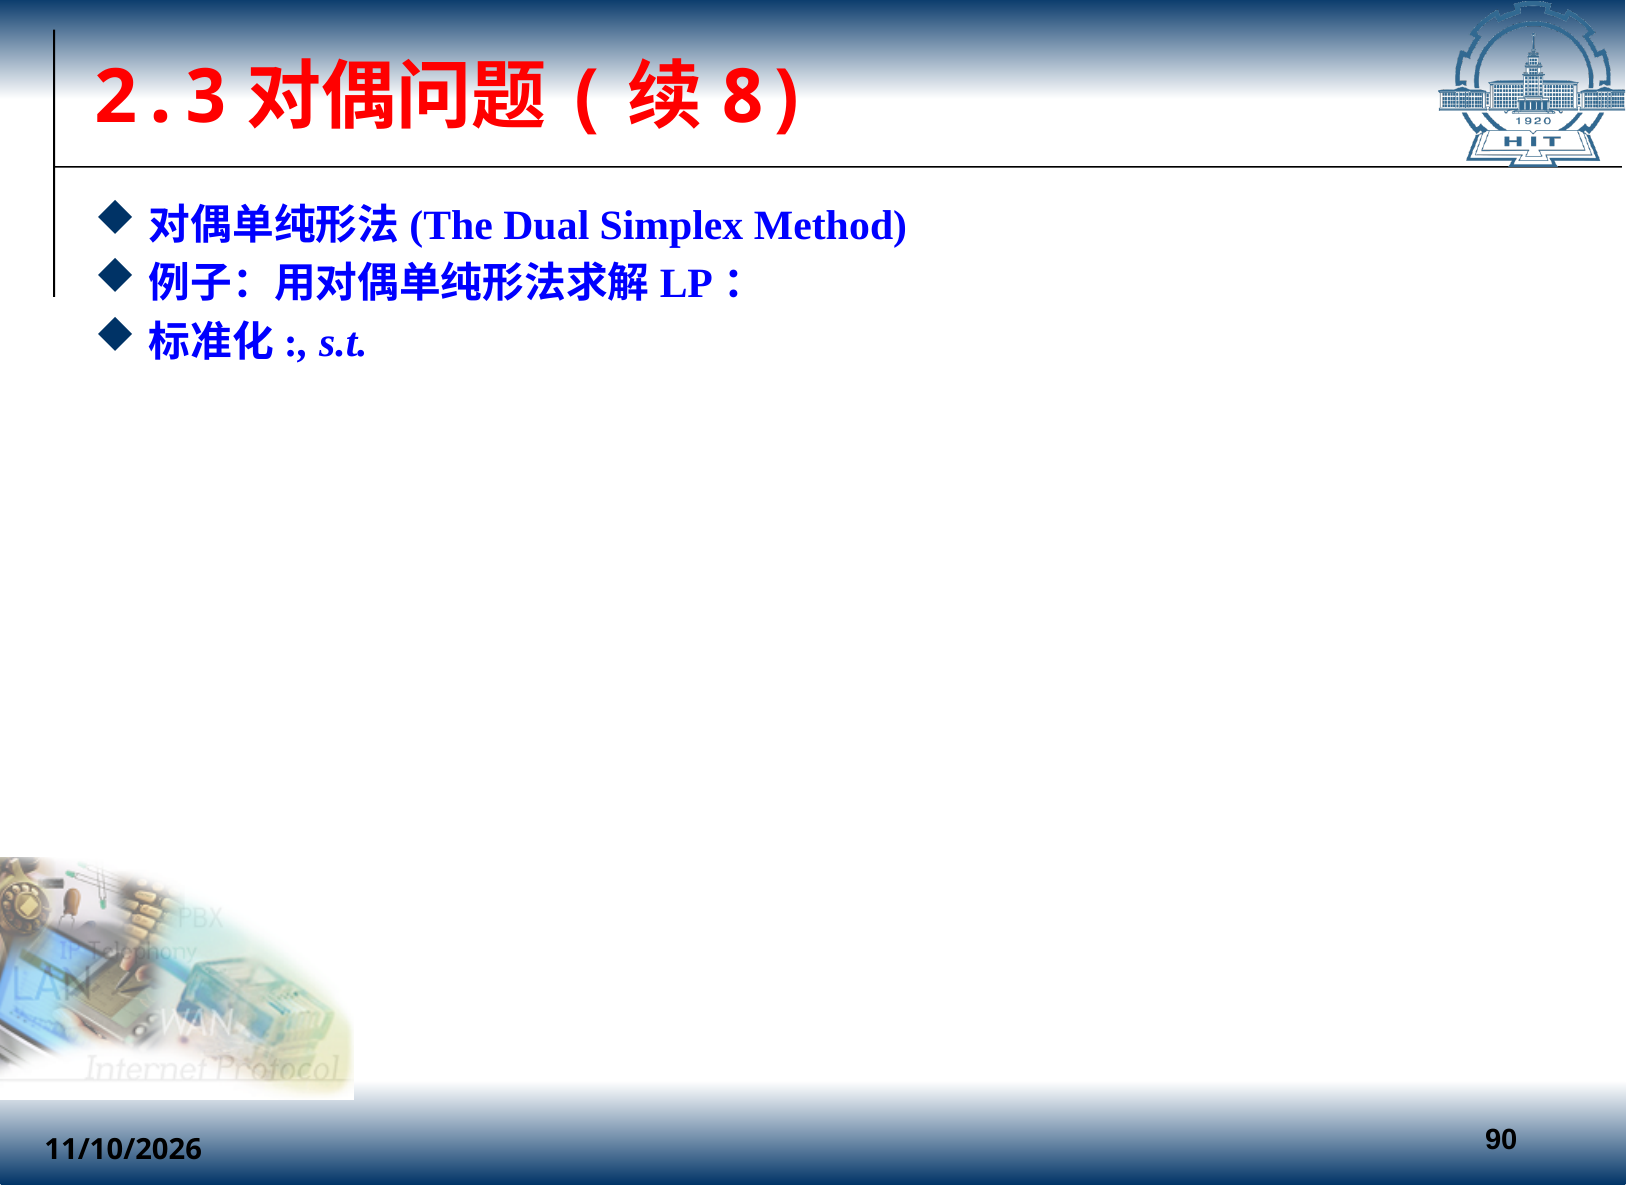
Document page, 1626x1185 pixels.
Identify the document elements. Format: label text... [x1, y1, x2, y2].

title 2.3对偶问题(续8) [78, 29, 1498, 155]
picture [1438, 1, 1626, 167]
picture [0, 857, 354, 1100]
